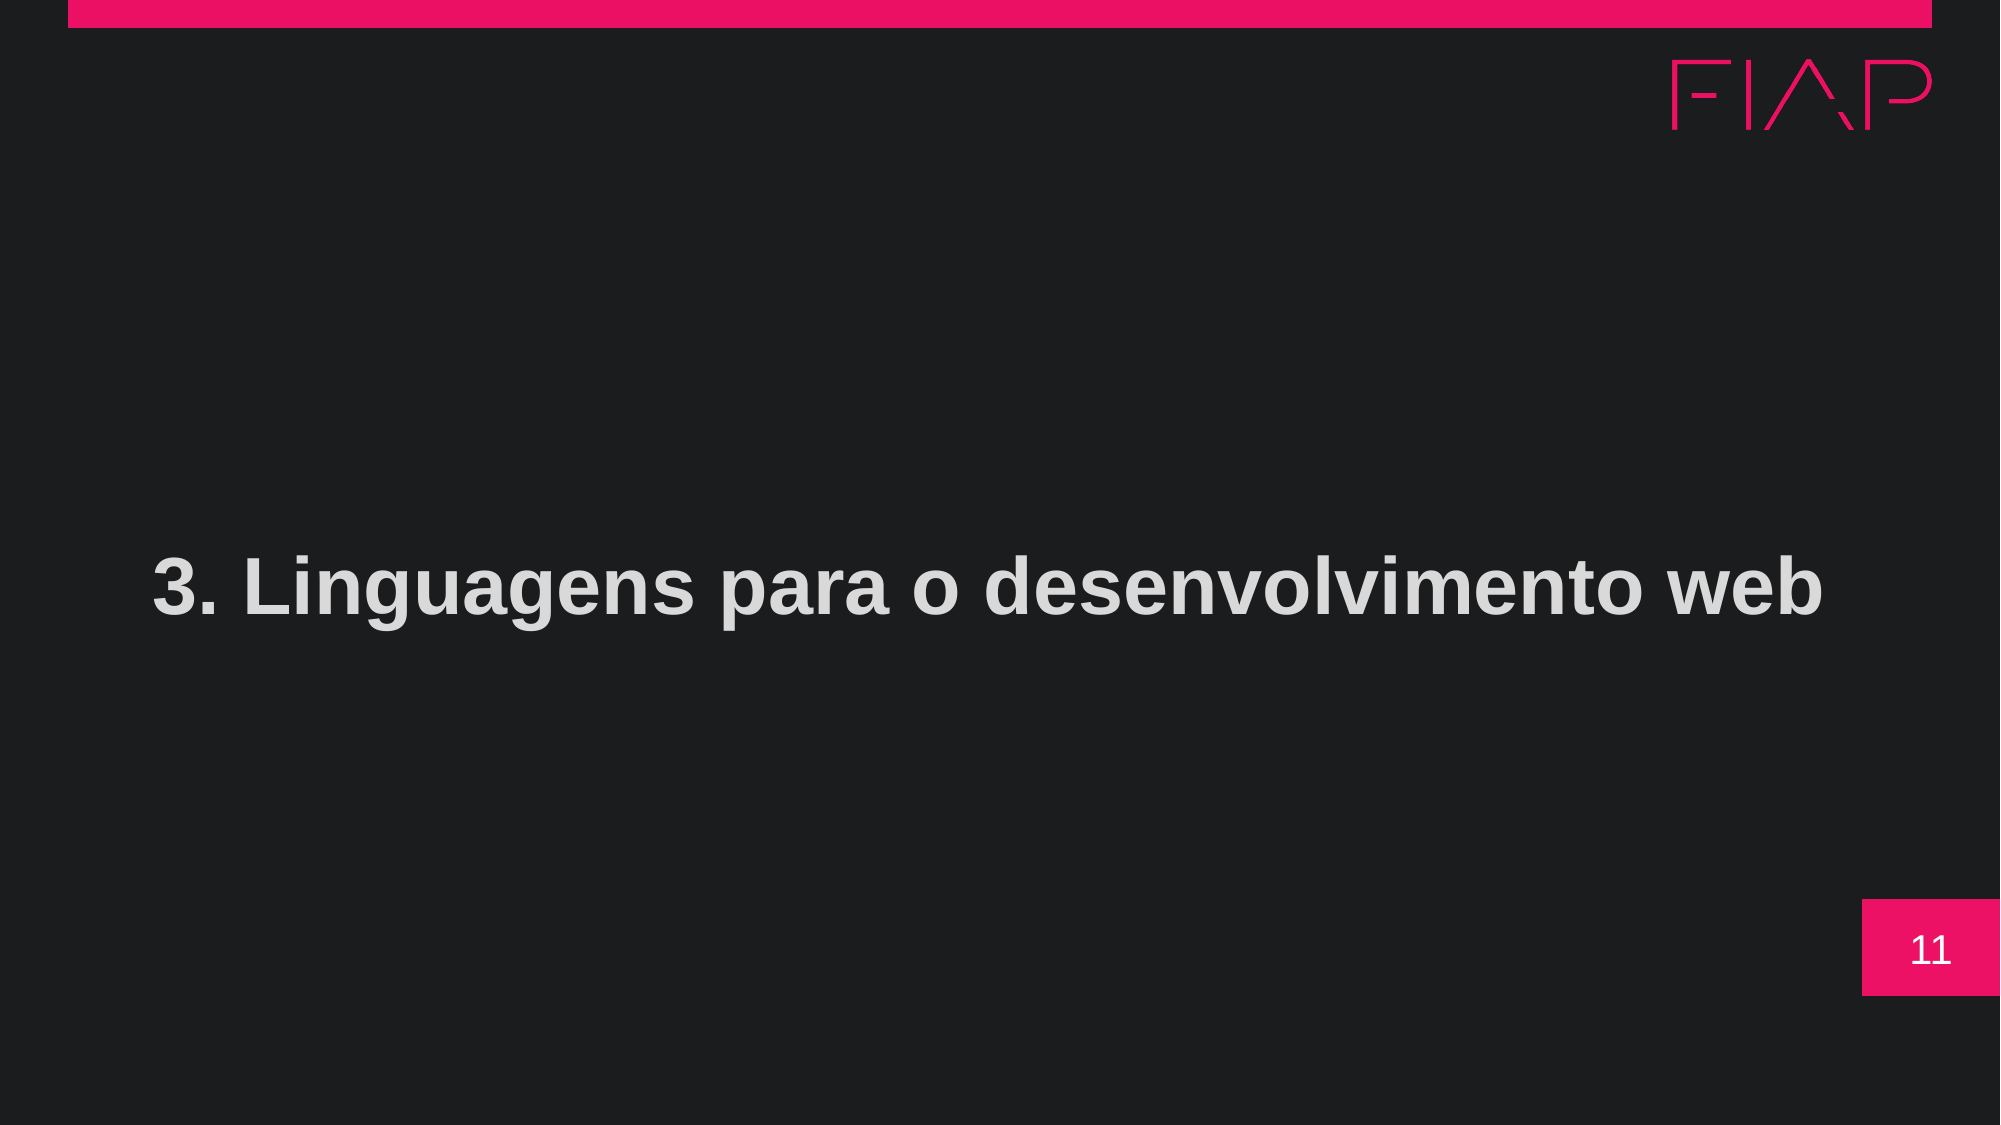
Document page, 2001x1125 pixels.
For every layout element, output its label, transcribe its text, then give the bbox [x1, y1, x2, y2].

picture [68, 0, 1932, 28]
picture [1862, 978, 2000, 996]
picture [1672, 59, 1932, 130]
picture [1862, 899, 2000, 917]
title 3. Linguagens para o desenvolvimento web [137, 494, 1863, 683]
slide_number 11 [1862, 917, 2000, 978]
